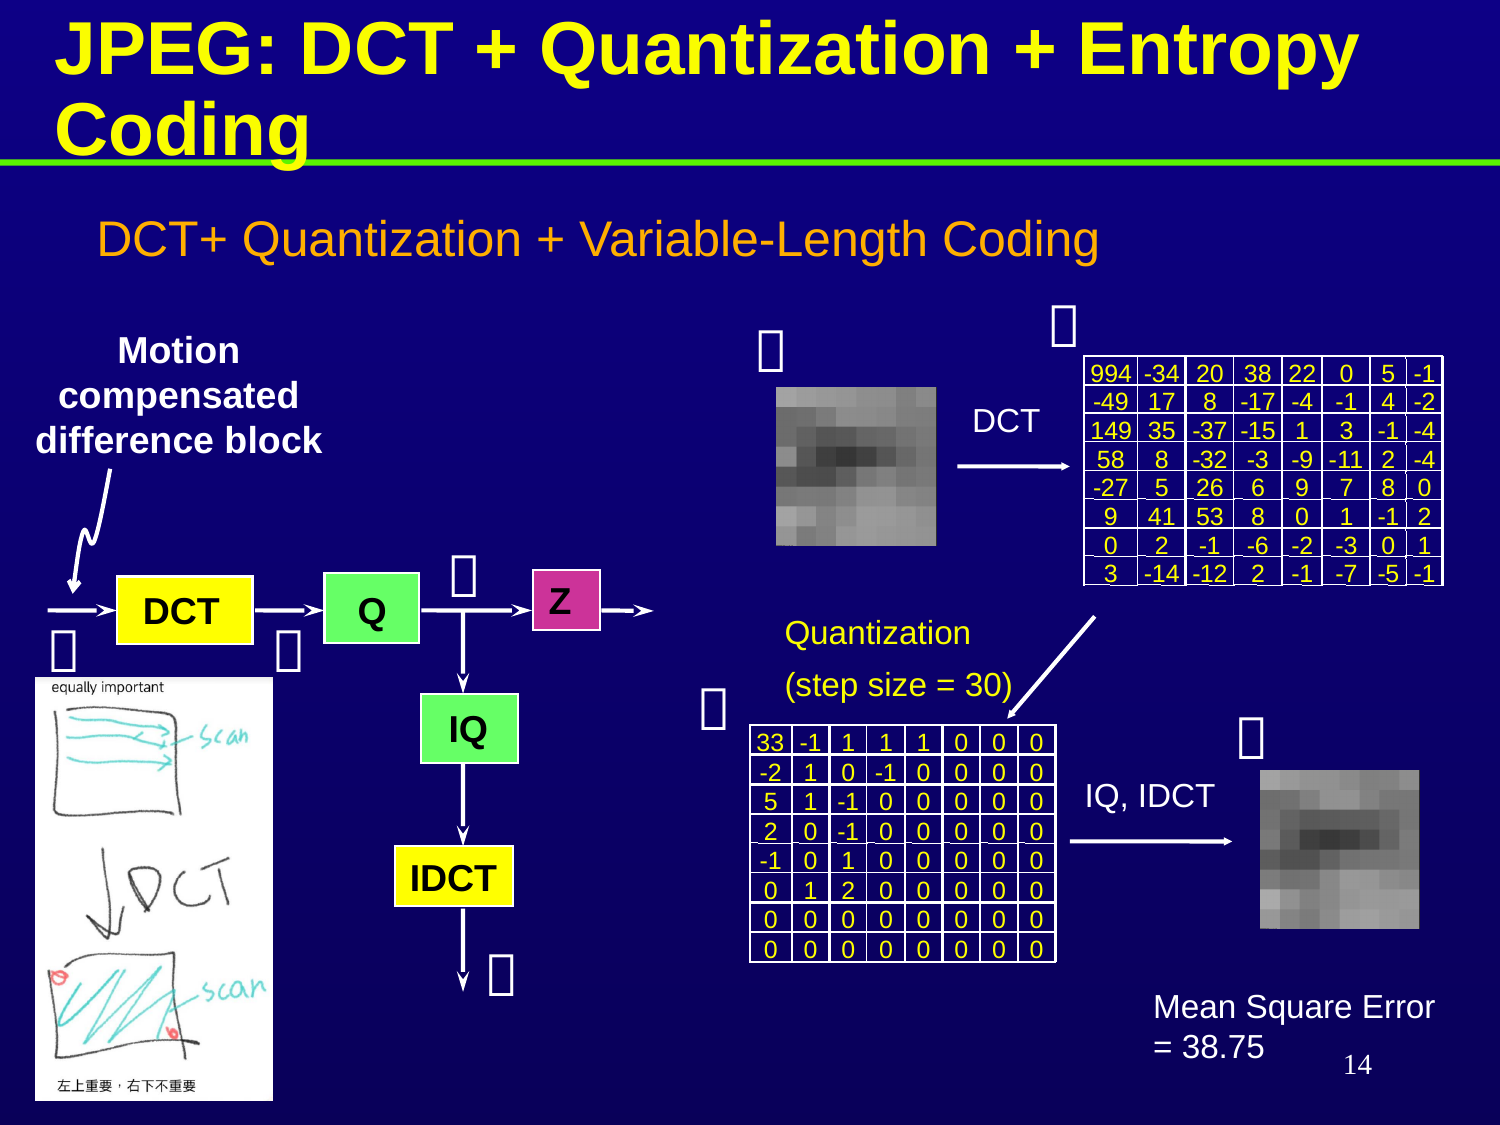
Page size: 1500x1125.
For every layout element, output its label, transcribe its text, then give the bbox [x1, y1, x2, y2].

text_box [777, 815, 785, 843]
text_box - [1291, 557, 1299, 584]
text_box [1398, 557, 1406, 585]
text_box 0 [992, 844, 1006, 872]
text_box 1 [1385, 500, 1398, 527]
text_box 1 [1421, 557, 1434, 588]
text_box 8 [1381, 471, 1395, 499]
text_box [1398, 414, 1406, 441]
text_box 0 [1029, 785, 1043, 813]
text_box 0 [954, 756, 968, 783]
text_box IQ, IDCT [1069, 766, 1254, 821]
text_box 0 [992, 933, 1006, 961]
text_box [968, 785, 976, 813]
text_box - [1413, 557, 1421, 584]
text_box 26 [1196, 471, 1223, 499]
text_box 0 [954, 874, 968, 902]
text_box - [759, 844, 767, 872]
text_box [1043, 756, 1051, 783]
text_box 2 [1417, 500, 1430, 527]
text_box 2 [1154, 529, 1168, 556]
picture [1259, 770, 1421, 930]
text_box [1006, 756, 1014, 783]
text_box 5 [1385, 557, 1398, 588]
text_box - [1093, 386, 1100, 412]
text_box - [759, 756, 767, 783]
text_box [1175, 414, 1183, 441]
text_box 1 [1295, 414, 1308, 441]
text_box [1308, 471, 1316, 499]
text_box [1308, 414, 1316, 441]
text_box  [681, 664, 747, 750]
text_box - [1413, 414, 1421, 441]
text_box [1128, 471, 1136, 499]
text_box 15 [1247, 414, 1275, 441]
text_box [930, 815, 938, 843]
text_box [968, 904, 976, 931]
text_box 8 [1203, 386, 1216, 412]
text_box [782, 756, 789, 783]
text_box [1430, 471, 1438, 499]
text_box 34 [1151, 357, 1178, 384]
text_box [968, 756, 976, 783]
text_box 0 [992, 726, 1006, 754]
text_box [821, 726, 829, 754]
text_box 0 [992, 874, 1006, 902]
text_box [1275, 386, 1281, 412]
text_box [1395, 443, 1403, 470]
text_box 1 [916, 726, 930, 754]
text_box 994 [1090, 357, 1130, 384]
text_box [1130, 414, 1137, 441]
text_box 4 [1381, 386, 1395, 412]
text_box [1043, 844, 1051, 872]
text_box - [1413, 443, 1421, 470]
text_box [1356, 557, 1364, 585]
text_box 53 [1196, 500, 1223, 527]
text_box - [1246, 443, 1254, 470]
text_box 9 [1299, 443, 1312, 470]
text_box [511, 604, 533, 617]
text_box - [1377, 500, 1385, 527]
text_box [67, 468, 111, 594]
text_box 17 [1247, 386, 1275, 412]
text_box [930, 844, 938, 872]
text_box [1434, 414, 1441, 441]
text_box [1223, 357, 1231, 384]
text_box 4 [1299, 386, 1312, 412]
text_box [817, 933, 825, 961]
text_box 1 [841, 726, 855, 754]
text_box 20 [1196, 357, 1223, 384]
text_box 0 [879, 933, 893, 961]
text_box 1 [879, 726, 893, 754]
text_box 0 [1029, 904, 1043, 931]
text_box [1175, 500, 1183, 527]
text_box [1117, 557, 1125, 585]
text_box [1006, 815, 1014, 843]
text_box IDCT [394, 846, 513, 907]
text_box - [837, 785, 845, 813]
text_box 4 [1421, 414, 1434, 441]
text_box 0 [954, 785, 968, 813]
text_box [1168, 529, 1176, 556]
text_box [750, 962, 756, 988]
text_box 0 [1103, 529, 1117, 556]
text_box - [1240, 414, 1247, 441]
text_box 1 [1299, 557, 1312, 588]
text_box [968, 726, 976, 754]
text_box [968, 874, 976, 902]
text_box [968, 815, 976, 843]
text_box DCT [128, 579, 235, 640]
text_box 1 [845, 815, 859, 843]
text_box [1434, 386, 1441, 412]
picture [776, 387, 937, 546]
text_box - [1144, 557, 1151, 584]
text_box [456, 673, 470, 694]
text_box [893, 726, 901, 754]
text_box  [468, 931, 534, 1016]
text_box 1 [841, 844, 855, 872]
text_box [1043, 726, 1051, 754]
text_box 2 [763, 815, 777, 843]
text_box 0 [841, 904, 855, 931]
text_box [777, 933, 785, 961]
text_box [1168, 443, 1176, 470]
text_box [1043, 933, 1051, 961]
text_box 0 [763, 904, 777, 931]
text_box 1 [807, 726, 821, 754]
text_box [1006, 933, 1014, 961]
text_box [1395, 471, 1403, 499]
text_box 0 [992, 785, 1006, 813]
text_box 0 [1029, 844, 1043, 872]
text_box [1271, 357, 1279, 384]
text_box 37 [1199, 414, 1227, 441]
text_box - [1335, 386, 1343, 412]
text_box 0 [916, 874, 930, 902]
text_box 0 [803, 844, 817, 872]
text_box [1430, 500, 1438, 527]
text_box [1312, 557, 1320, 585]
text_box  [31, 606, 97, 679]
text_box 3 [1343, 529, 1356, 556]
text_box - [1144, 357, 1151, 384]
text_box 1 [1421, 357, 1434, 384]
text_box 32 [1199, 443, 1227, 470]
text_box 0 [1029, 726, 1043, 754]
text_box [1006, 726, 1014, 754]
text_box [1128, 386, 1136, 412]
text_box [1356, 386, 1364, 412]
text_box Mean Square Error = 38.75 [1138, 977, 1456, 1073]
text_box [855, 726, 863, 754]
text_box [1395, 529, 1403, 556]
text_box [1434, 357, 1441, 384]
text_box [1220, 529, 1228, 556]
text_box  [1218, 693, 1284, 779]
text_box [855, 874, 863, 902]
text_box 1 [1206, 529, 1220, 556]
text_box [1353, 357, 1361, 384]
text_box 0 [803, 815, 817, 843]
text_box [968, 844, 976, 872]
text_box [1006, 785, 1014, 813]
text_box 0 [916, 904, 930, 931]
text_box [96, 604, 117, 617]
text_box [893, 785, 901, 813]
text_box 7 [1339, 471, 1353, 499]
text_box 2 [841, 874, 855, 902]
text_box [930, 874, 938, 902]
text_box 49 [1100, 386, 1128, 412]
text_box 2 [1299, 529, 1312, 556]
text_box 1 [1339, 500, 1353, 527]
text_box [893, 815, 901, 843]
text_box [855, 756, 863, 783]
text_box [855, 844, 863, 872]
text_box DCT [957, 391, 1083, 446]
text_box [1178, 557, 1185, 585]
text_box 7 [1343, 557, 1356, 588]
text_box 8 [1154, 443, 1168, 470]
text_box 35 [1147, 414, 1175, 441]
slide_number 14 [1074, 1024, 1388, 1101]
text_box [1006, 904, 1014, 931]
text_box 0 [1295, 500, 1308, 527]
text_box [1398, 500, 1406, 527]
text_box [1006, 844, 1014, 872]
text_box - [874, 756, 882, 783]
text_box [930, 933, 938, 961]
text_box [1043, 874, 1051, 902]
text_box 1 [1343, 386, 1356, 412]
text_box [1124, 443, 1132, 470]
text_box 1 [1417, 529, 1430, 556]
text_box [1430, 529, 1438, 556]
text_box [1223, 471, 1231, 499]
text_box 2 [1421, 386, 1434, 412]
text_box 0 [954, 933, 968, 961]
text_box - [1413, 386, 1421, 412]
text_box 9 [1295, 471, 1308, 499]
text_box [1178, 357, 1185, 384]
text_box - [1192, 414, 1199, 441]
text_box 1 [803, 874, 817, 902]
text_box - [1377, 414, 1385, 441]
text_box [1227, 414, 1233, 441]
text_box [817, 874, 825, 902]
text_box [893, 904, 901, 931]
text_box [897, 756, 904, 783]
text_box [1227, 557, 1233, 585]
text_box [1069, 837, 1233, 846]
text_box - [1377, 557, 1385, 584]
text_box 0 [763, 933, 777, 961]
text_box [1043, 904, 1051, 931]
text_box [777, 874, 785, 902]
text_box [1434, 557, 1441, 585]
text_box 0 [763, 874, 777, 902]
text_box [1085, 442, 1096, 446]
text_box [782, 844, 789, 872]
text_box [893, 874, 901, 902]
text_box [957, 462, 1070, 471]
text_box 0 [1381, 529, 1395, 556]
text_box 0 [1029, 874, 1043, 902]
text_box [1117, 529, 1125, 556]
text_box - [1192, 443, 1199, 470]
text_box [1264, 471, 1272, 499]
text_box [1227, 443, 1233, 470]
text_box 0 [954, 904, 968, 931]
text_box  [738, 306, 804, 391]
text_box [777, 904, 785, 931]
text_box  [256, 606, 322, 691]
text_box [855, 933, 863, 961]
text_box 0 [1029, 756, 1043, 783]
text_box 2 [1381, 443, 1395, 470]
text_box DCT [1085, 391, 1093, 412]
text_box 0 [916, 756, 930, 783]
text_box 0 [1029, 933, 1043, 961]
text_box 0 [916, 933, 930, 961]
text_box 0 [954, 726, 968, 754]
text_box [1308, 500, 1316, 527]
text_box DCT [1085, 414, 1090, 441]
text_box - [1291, 386, 1299, 412]
text_box - [1335, 529, 1343, 556]
text_box - [1291, 529, 1299, 556]
text_box [1223, 500, 1231, 527]
text_box 1 [1385, 414, 1398, 441]
text_box 1 [845, 785, 859, 813]
text_box [1353, 414, 1361, 441]
text_box Quantization (step size = 30) [769, 603, 1120, 711]
text_box 0 [992, 756, 1006, 783]
text_box  [1031, 281, 1097, 366]
text_box 0 [1417, 471, 1430, 499]
picture [35, 677, 274, 1102]
text_box [1264, 500, 1272, 527]
text_box Motion compensated difference block [10, 318, 348, 469]
text_box 0 [879, 874, 893, 902]
text_box [1175, 386, 1183, 412]
text_box [859, 785, 866, 813]
text_box 0 [916, 785, 930, 813]
text_box [817, 844, 825, 872]
text_box 33 [756, 726, 785, 754]
text_box 0 [803, 933, 817, 961]
text_box [968, 933, 976, 961]
text_box 2 [767, 756, 782, 783]
text_box 38 [1244, 357, 1271, 384]
text_box 6 [1250, 471, 1264, 499]
text_box [456, 971, 468, 992]
text_box [1434, 443, 1441, 470]
text_box [1395, 357, 1403, 384]
text_box [1315, 357, 1321, 384]
title JPEG: DCT + Quantization + Entropy Coding [39, 46, 1459, 136]
text_box - [1246, 529, 1254, 556]
text_box [1268, 443, 1276, 470]
text_box 3 [1339, 414, 1353, 441]
text_box 41 [1147, 500, 1175, 527]
text_box - [837, 815, 845, 843]
text_box [1043, 785, 1051, 813]
text_box Z [533, 569, 601, 630]
text_box [1006, 874, 1014, 902]
text_box [817, 785, 825, 813]
text_box - [1198, 529, 1206, 556]
text_box [859, 815, 866, 843]
text_box [1353, 500, 1361, 527]
text_box 0 [954, 844, 968, 872]
text_box [930, 785, 938, 813]
text_box 58 [1096, 443, 1124, 470]
text_box 1 [767, 844, 782, 872]
text_box [817, 815, 825, 843]
text_box  [431, 531, 497, 616]
text_box 0 [879, 904, 893, 931]
text_box 5 [763, 785, 777, 813]
text_box - [1413, 357, 1421, 384]
text_box 6 [1254, 529, 1268, 556]
text_box 0 [879, 785, 893, 813]
text_box [1353, 471, 1361, 499]
text_box [1268, 529, 1276, 556]
text_box 0 [803, 904, 817, 931]
text_box [1312, 529, 1320, 556]
text_box 1 [882, 756, 897, 783]
text_box - [1291, 443, 1299, 470]
text_box 4 [1421, 443, 1434, 470]
text_box [116, 576, 253, 644]
text_box 0 [992, 815, 1006, 843]
text_box 1 [803, 785, 817, 813]
text_box [1356, 529, 1364, 556]
text_box - [1093, 471, 1100, 502]
text_box 12 [1199, 557, 1227, 588]
text_box [1168, 471, 1176, 499]
text_box Q [342, 579, 402, 640]
text_box 1 [803, 756, 817, 783]
text_box 0 [992, 904, 1006, 931]
text_box 0 [916, 815, 930, 843]
text_box - [1335, 557, 1343, 584]
text_box 0 [879, 844, 893, 872]
text_box [817, 904, 825, 931]
text_box [1007, 711, 1016, 719]
text_box [421, 693, 519, 763]
text_box 5 [1154, 471, 1168, 499]
text_box [1312, 386, 1320, 412]
text_box 2 [1250, 557, 1264, 588]
text_box [893, 844, 901, 872]
text_box [1043, 815, 1051, 843]
text_box 0 [841, 933, 855, 961]
text_box [1275, 414, 1281, 441]
text_box 149 [1090, 414, 1130, 441]
text_box [855, 904, 863, 931]
text_box 27 [1100, 471, 1128, 499]
text_box 17 [1147, 386, 1175, 412]
text_box - [1328, 443, 1337, 470]
text_box 0 [916, 844, 930, 872]
text_box 22 [1288, 357, 1315, 384]
text_box [1216, 386, 1224, 412]
text_box [930, 726, 938, 754]
text_box [817, 756, 825, 783]
text_box [893, 933, 901, 961]
text_box 9 [1103, 500, 1117, 527]
text_box [1312, 443, 1320, 470]
text_box 3 [1254, 443, 1268, 470]
text_box 0 [1339, 357, 1353, 384]
text_box [930, 904, 938, 931]
text_box 0 [954, 815, 968, 843]
text_box [777, 785, 785, 813]
text_box [1117, 500, 1125, 527]
text_box [456, 825, 470, 847]
text_box 11 [1337, 443, 1364, 470]
text_box [324, 572, 419, 643]
text_box 8 [1250, 500, 1264, 527]
text_box [633, 604, 654, 617]
text_box 0 [1029, 815, 1043, 843]
text_box [1130, 357, 1137, 384]
text_box - [799, 726, 807, 754]
text_box IQ [433, 698, 504, 758]
text_box 3 [1103, 557, 1117, 588]
text_box 14 [1151, 557, 1178, 588]
text_box 0 [879, 815, 893, 843]
text_box [1395, 386, 1403, 412]
text_box - [1192, 557, 1199, 584]
text_box - [1240, 386, 1247, 412]
text_box [930, 756, 938, 783]
text_box DCT+ Quantization + Variable-Length Coding [81, 196, 1391, 285]
text_box [1264, 557, 1272, 585]
text_box 0 [841, 756, 855, 783]
text_box 5 [1381, 357, 1395, 384]
